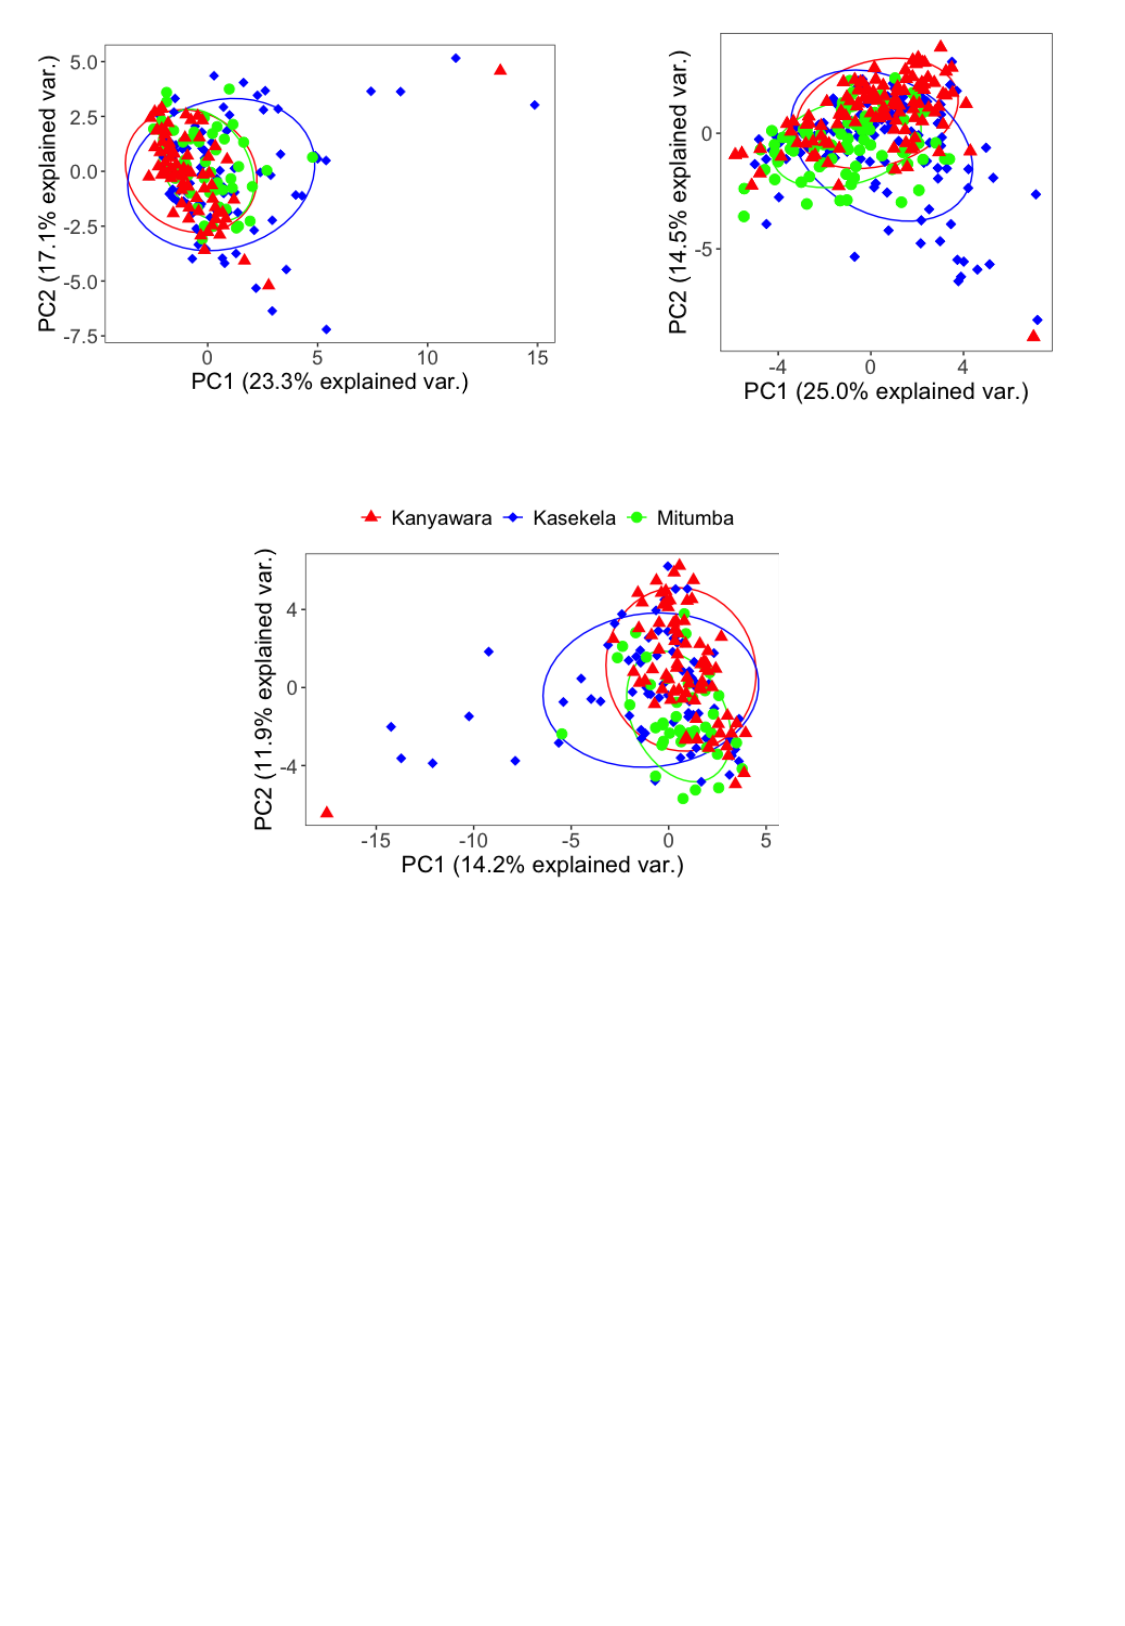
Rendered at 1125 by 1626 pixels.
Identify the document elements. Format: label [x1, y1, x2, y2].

picture [239, 490, 779, 879]
picture [654, 21, 1071, 411]
list [31, 39, 563, 407]
